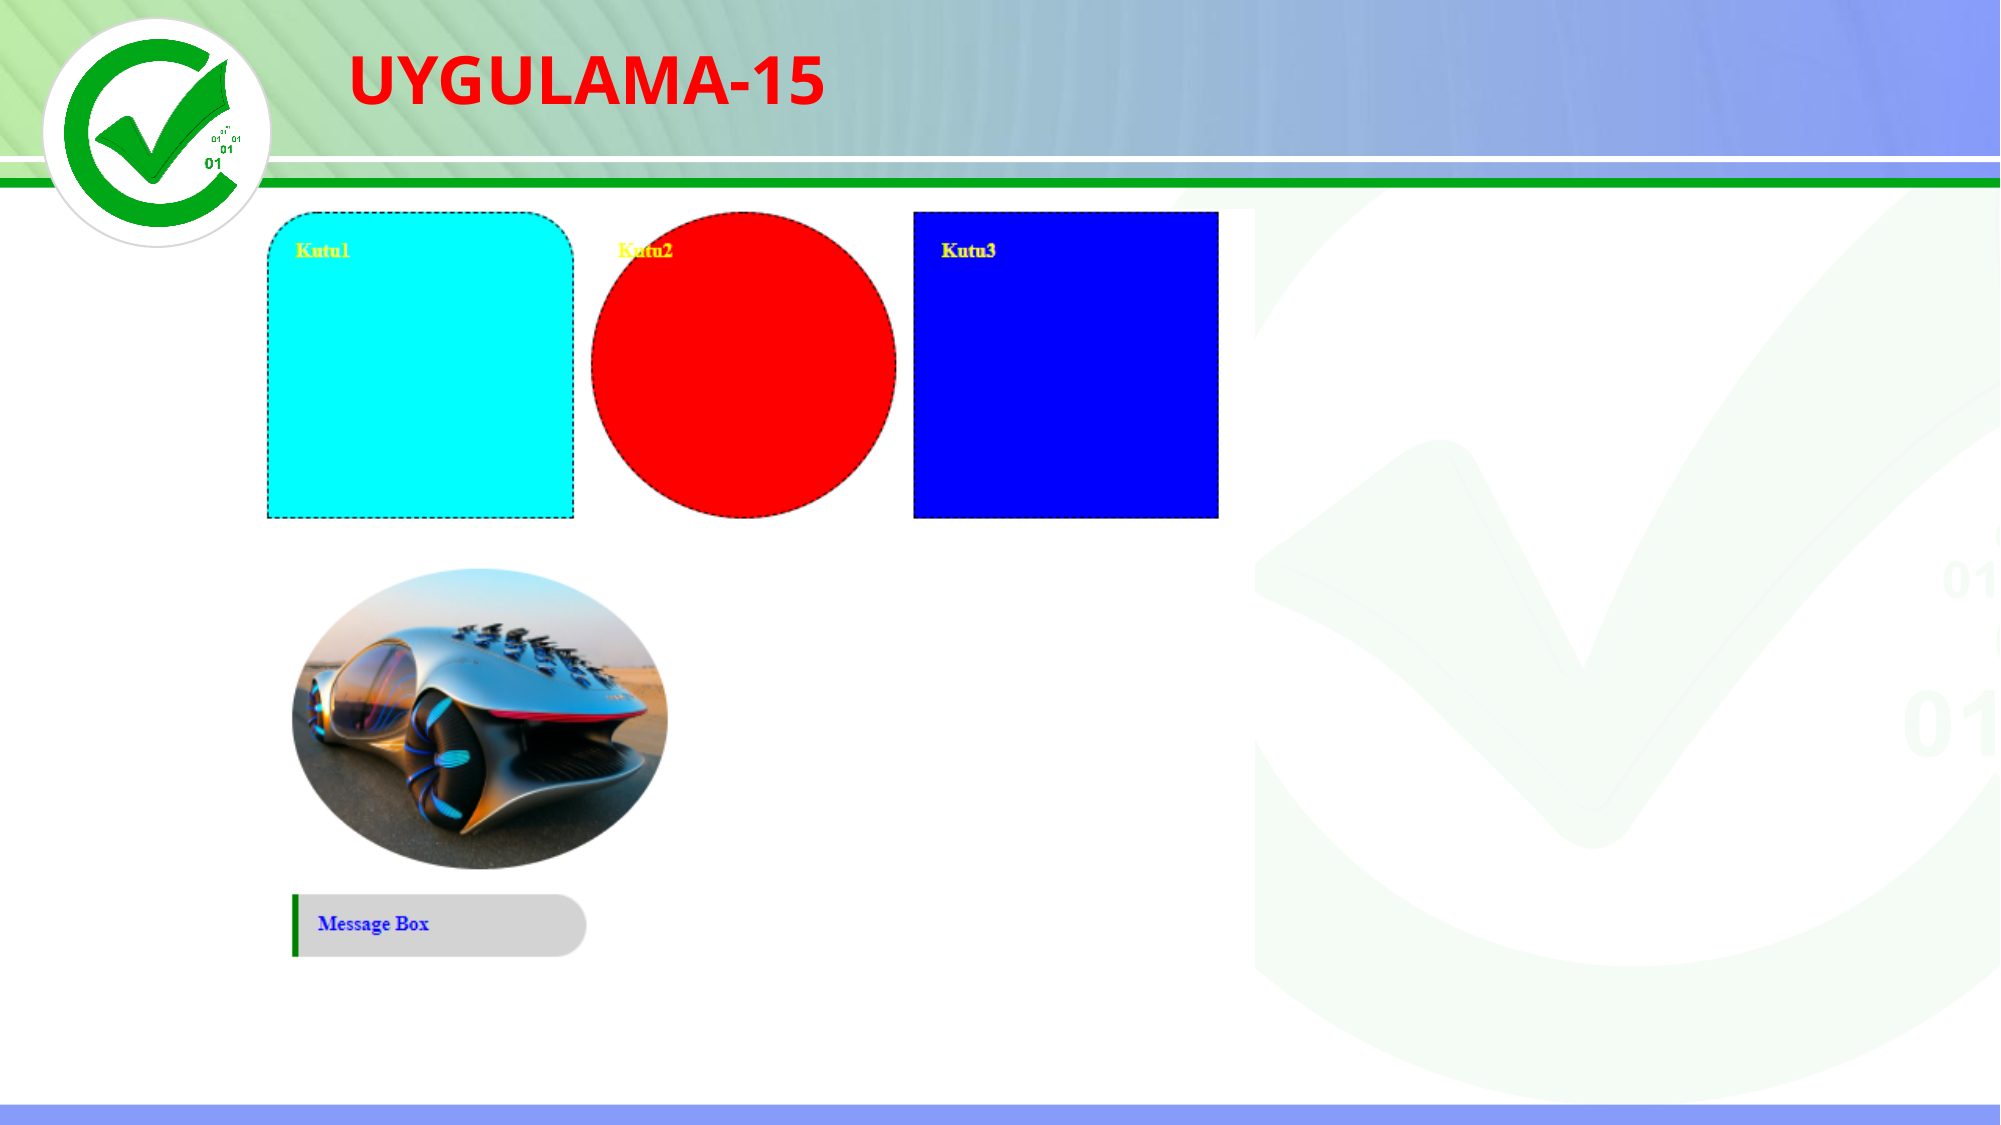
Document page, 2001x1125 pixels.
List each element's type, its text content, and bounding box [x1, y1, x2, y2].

list UYGULAMA-15 [294, 39, 1936, 148]
picture [0, 163, 50, 178]
picture [0, 0, 2001, 1105]
